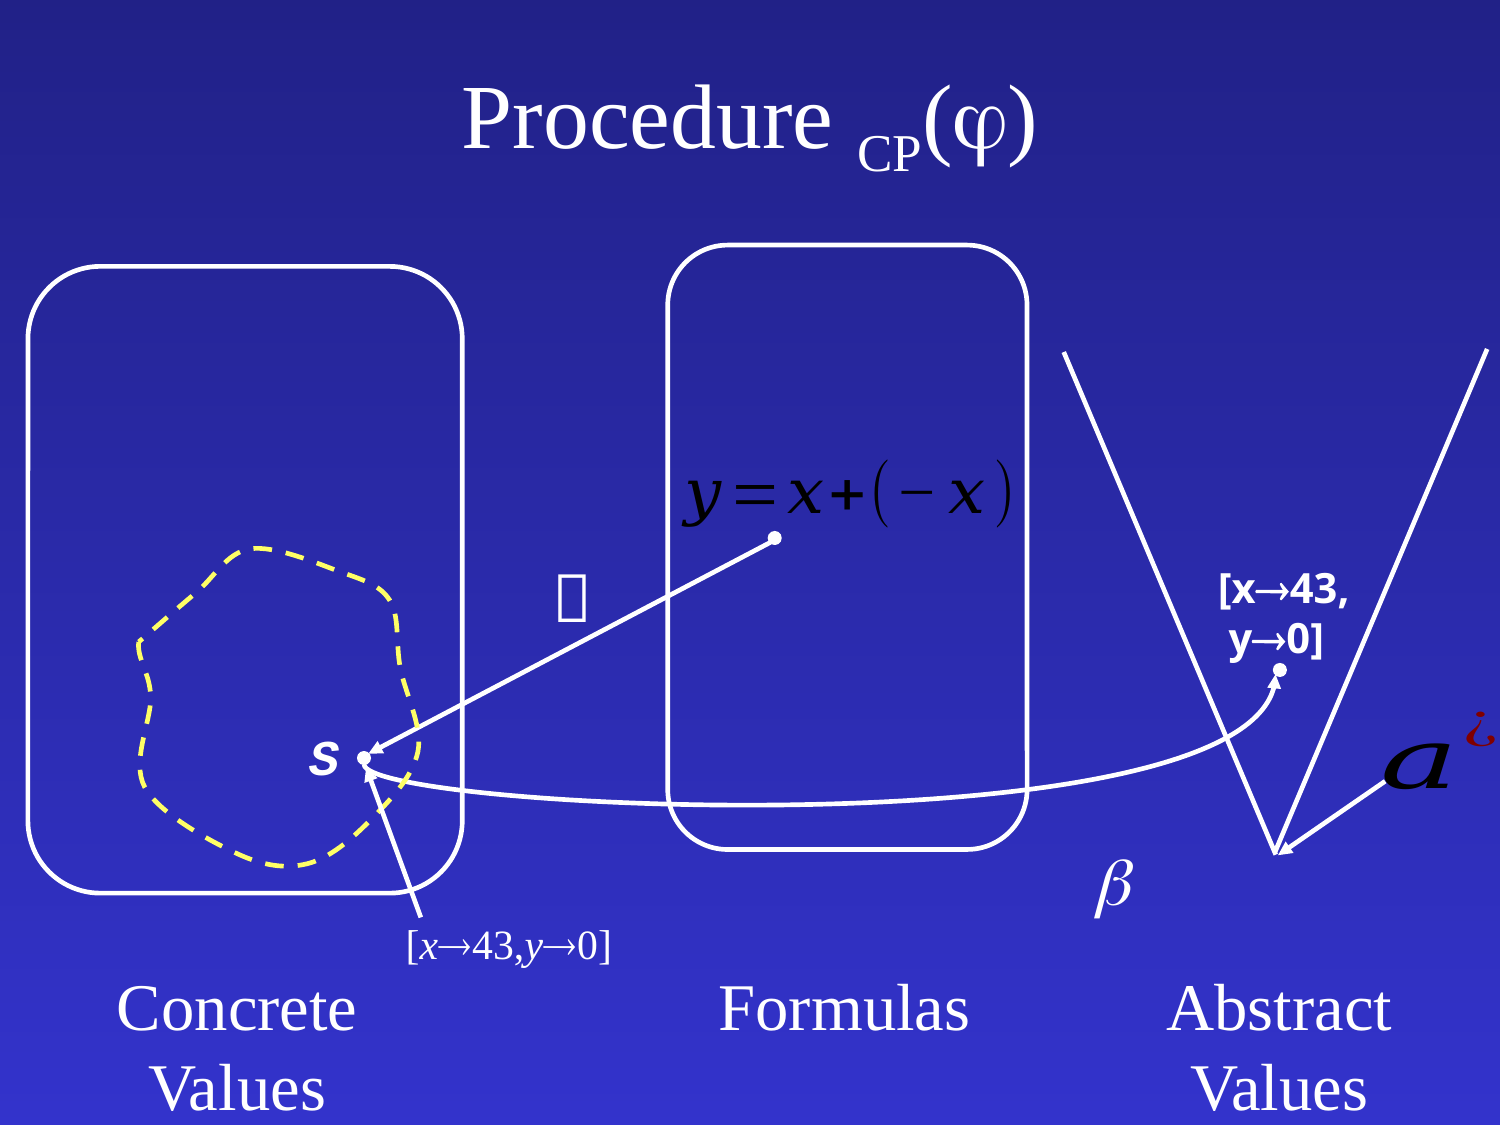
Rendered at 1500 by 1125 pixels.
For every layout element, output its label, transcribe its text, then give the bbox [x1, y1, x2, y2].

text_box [365, 767, 636, 977]
text_box [667, 245, 1028, 582]
text_box [x43, y0] [1203, 554, 1365, 670]
text_box [57, 879, 358, 894]
text_box [27, 266, 463, 842]
text_box Formulas [703, 956, 986, 1052]
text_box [36, 544, 424, 870]
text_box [294, 542, 771, 582]
text_box Abstract Values [1151, 956, 1408, 1125]
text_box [429, 583, 1287, 928]
text_box Concrete Values [101, 956, 373, 1125]
